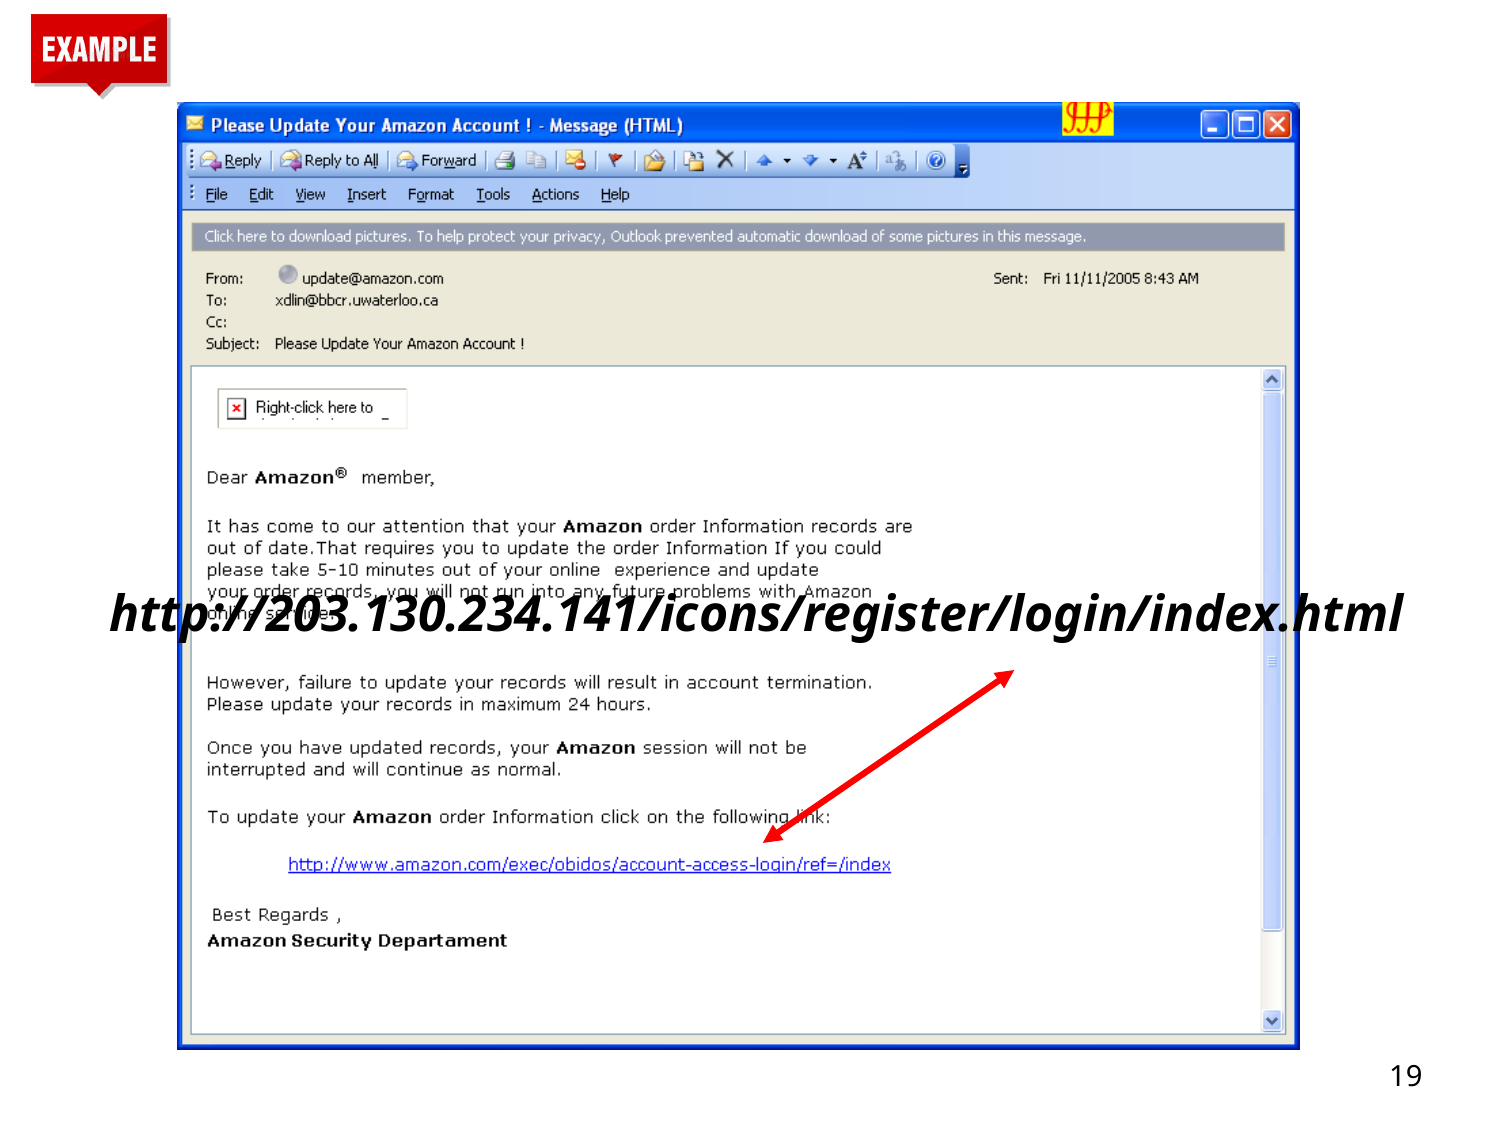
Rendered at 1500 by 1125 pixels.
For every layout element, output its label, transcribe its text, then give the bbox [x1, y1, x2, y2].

picture [177, 102, 1301, 1051]
text_box http://203.130.234.141/icons/register/login/index.html [1305, 574, 1475, 649]
text_box [1311, 1049, 1438, 1125]
picture [26, 11, 175, 102]
text_box http://203.130.234.141/icons/register/login/index.html [37, 574, 172, 649]
